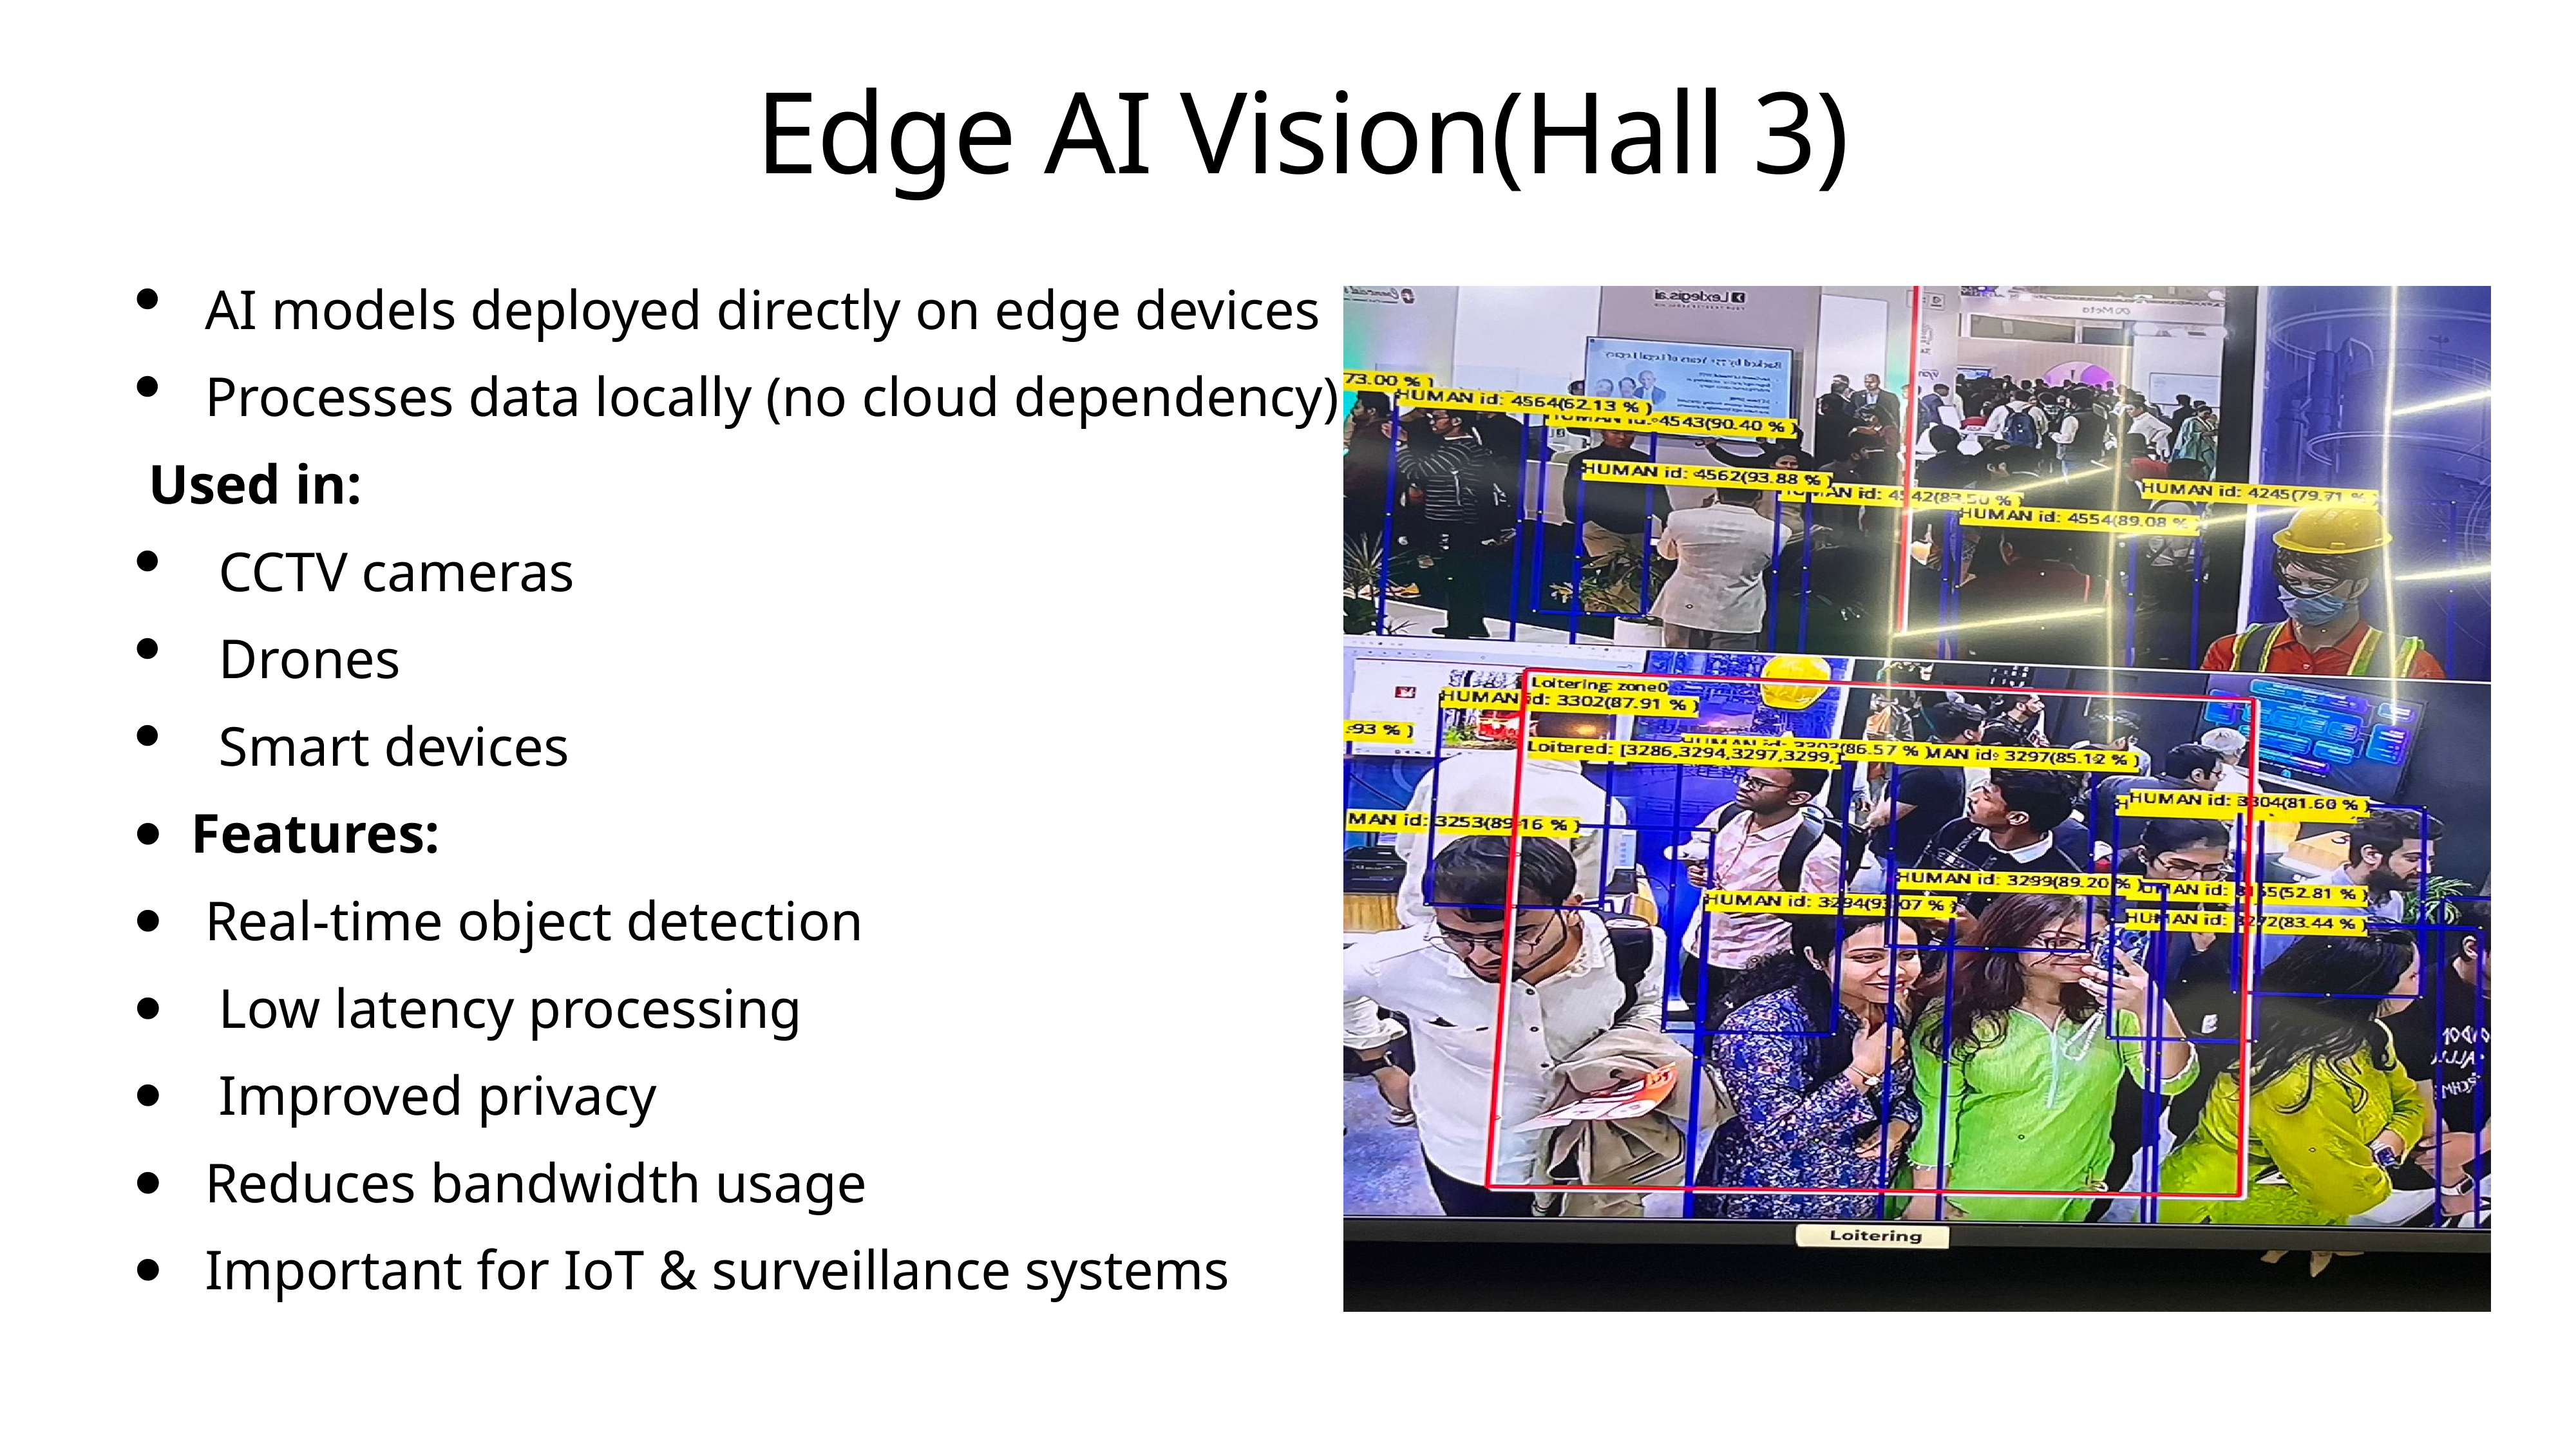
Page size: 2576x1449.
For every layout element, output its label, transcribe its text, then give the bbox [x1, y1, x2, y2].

picture [1343, 285, 2491, 1312]
list AI models deployed directly on edge devices Processes data locally (no cloud dependency) Used in: CCTV cameras Drones Smart devices Features: Real-time object detection Low latency processing Improved privacy Reduces bandwidth usage Important for IoT & surveillance systems [128, 277, 1421, 1321]
title Edge AI Vision(Hall 3) [128, 81, 2448, 265]
